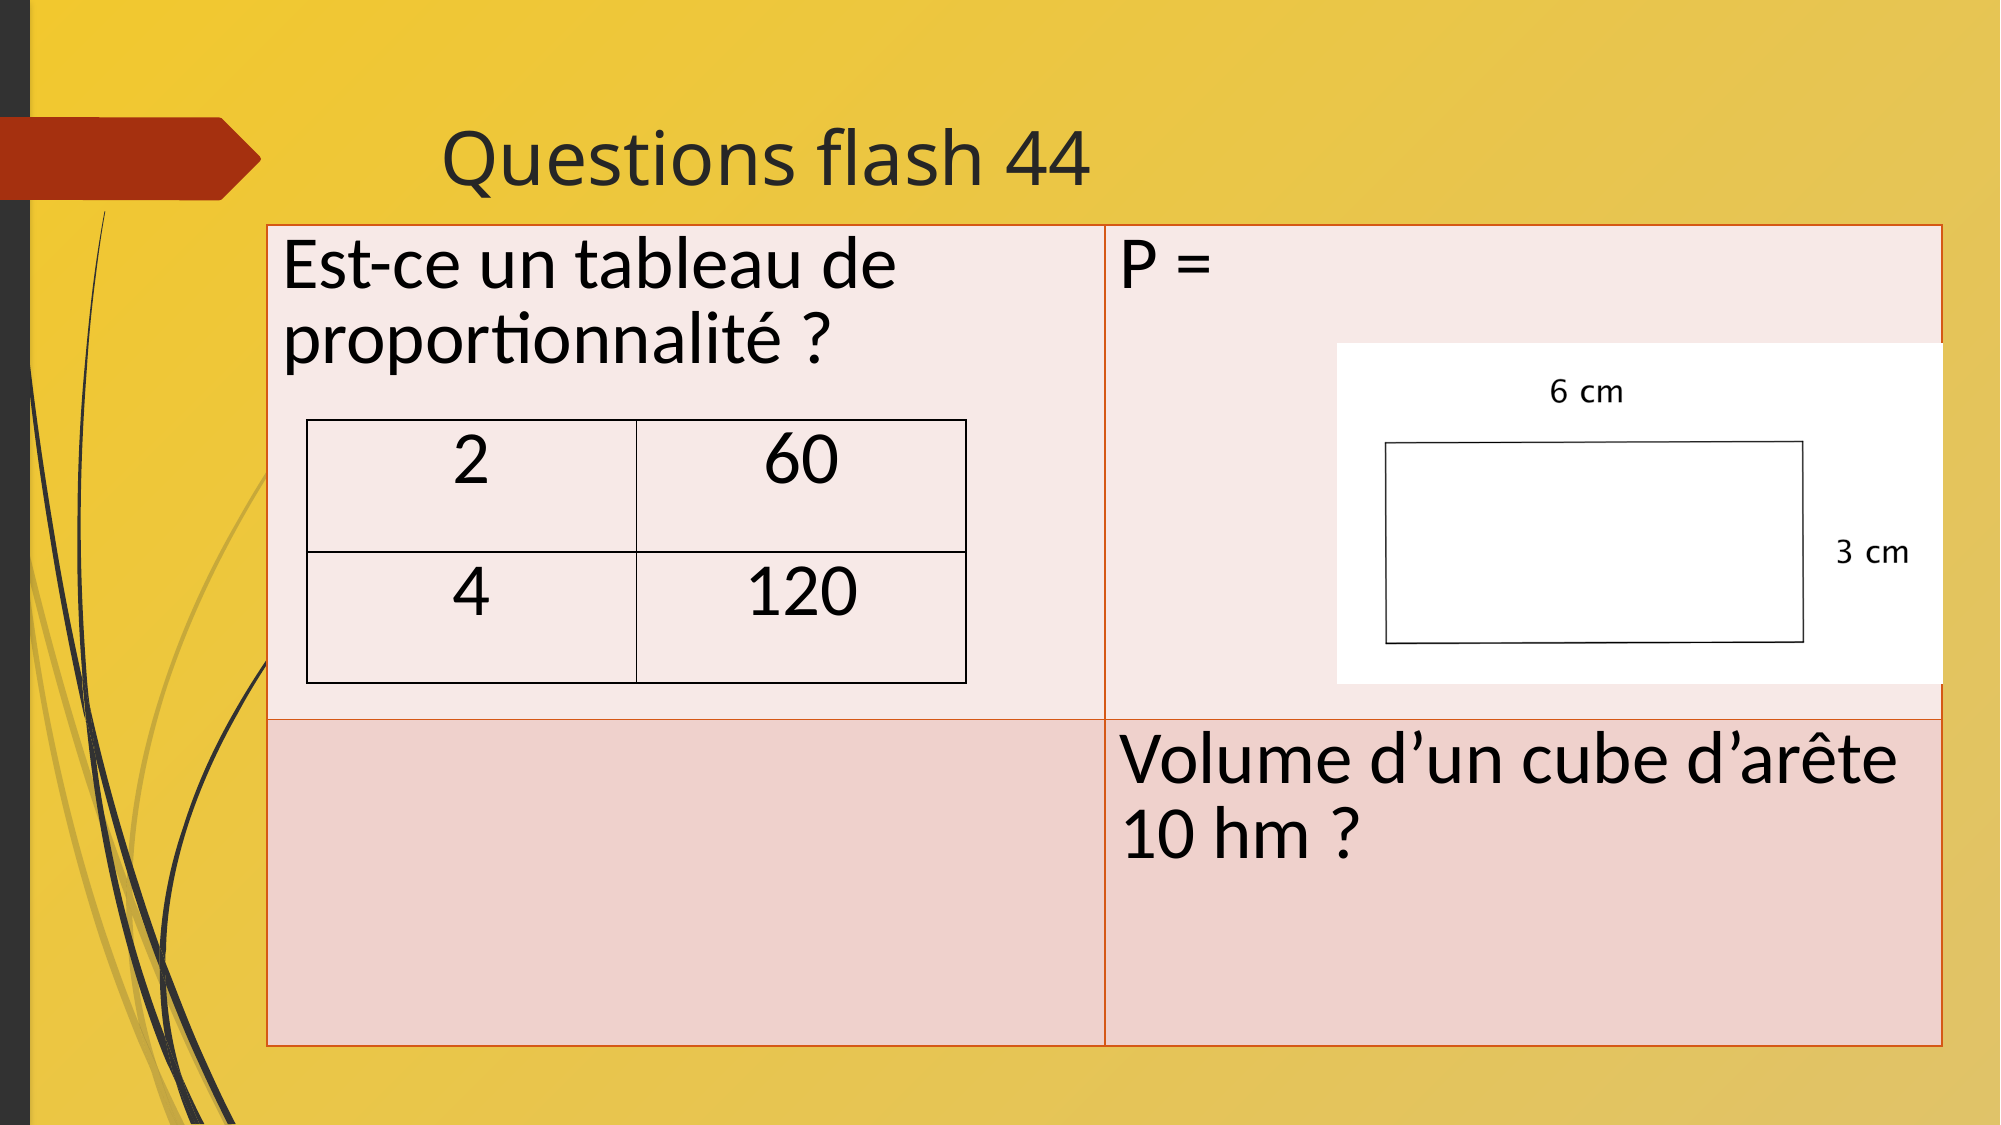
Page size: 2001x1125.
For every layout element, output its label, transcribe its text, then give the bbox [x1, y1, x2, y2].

table_cell 120 [637, 553, 965, 682]
table_header 2 [308, 421, 636, 551]
title Questions flash 44 [425, 102, 1888, 224]
table_header 60 [637, 421, 965, 551]
table_cell 4 [308, 553, 636, 682]
picture [1337, 342, 1943, 684]
